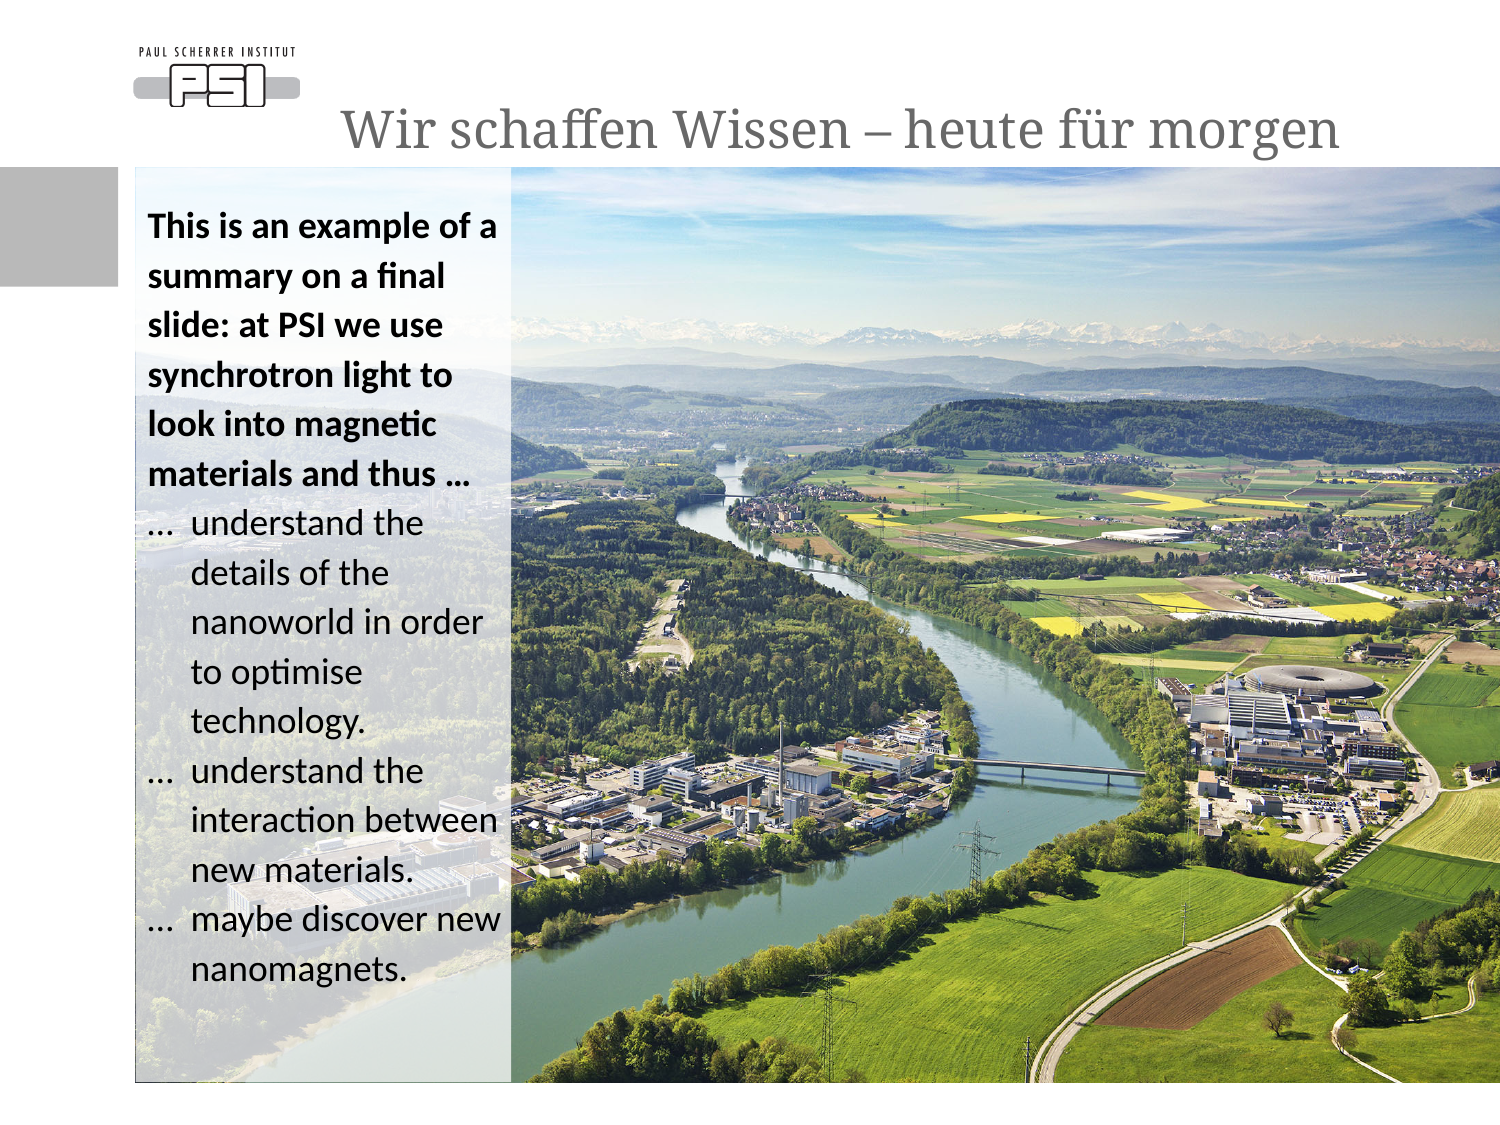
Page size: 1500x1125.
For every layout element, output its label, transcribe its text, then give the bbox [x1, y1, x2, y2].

list This is an example of a summary on a final slide: at PSI we use synchrotron light to look into magnetic materials and thus … … understand the details of the nanoworld in order to optimise technology. … understand the interaction between new materials. … maybe discover new nanomagnets. [135, 167, 512, 1083]
title Wir schaffen Wissen – heute für morgen [340, 47, 1459, 209]
picture [512, 167, 1500, 1083]
